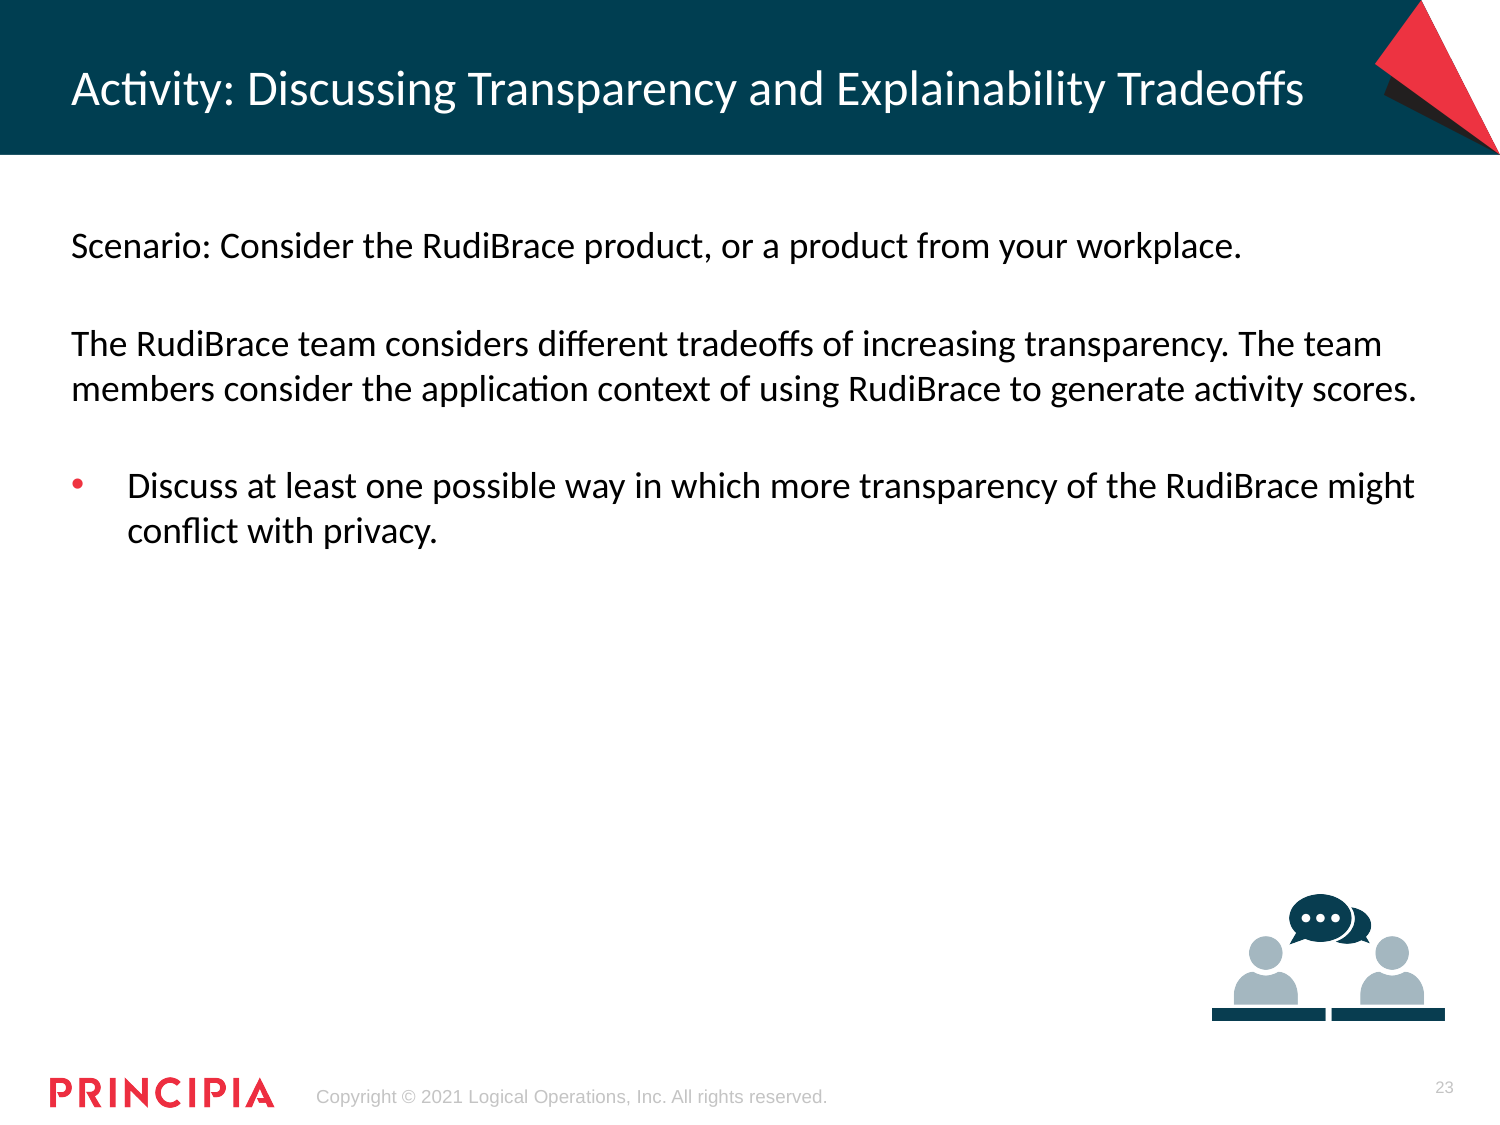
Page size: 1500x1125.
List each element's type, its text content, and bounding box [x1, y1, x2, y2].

picture [50, 1077, 275, 1108]
picture [1376, 0, 1500, 155]
slide_number 23 [1118, 1057, 1469, 1118]
list Scenario: Consider the RudiBrace product, or a product from your workplace. The RudiBrace team considers different tradeoffs of increasing transparency. The team members consider the application context of using RudiBrace to generate activity scores. Discuss at least one possible way in which more transparency of the RudiBrace might conflict with privacy. [56, 213, 1444, 1021]
title Activity: Discussing Transparency and Explainability Tradeoffs [56, 16, 1350, 155]
